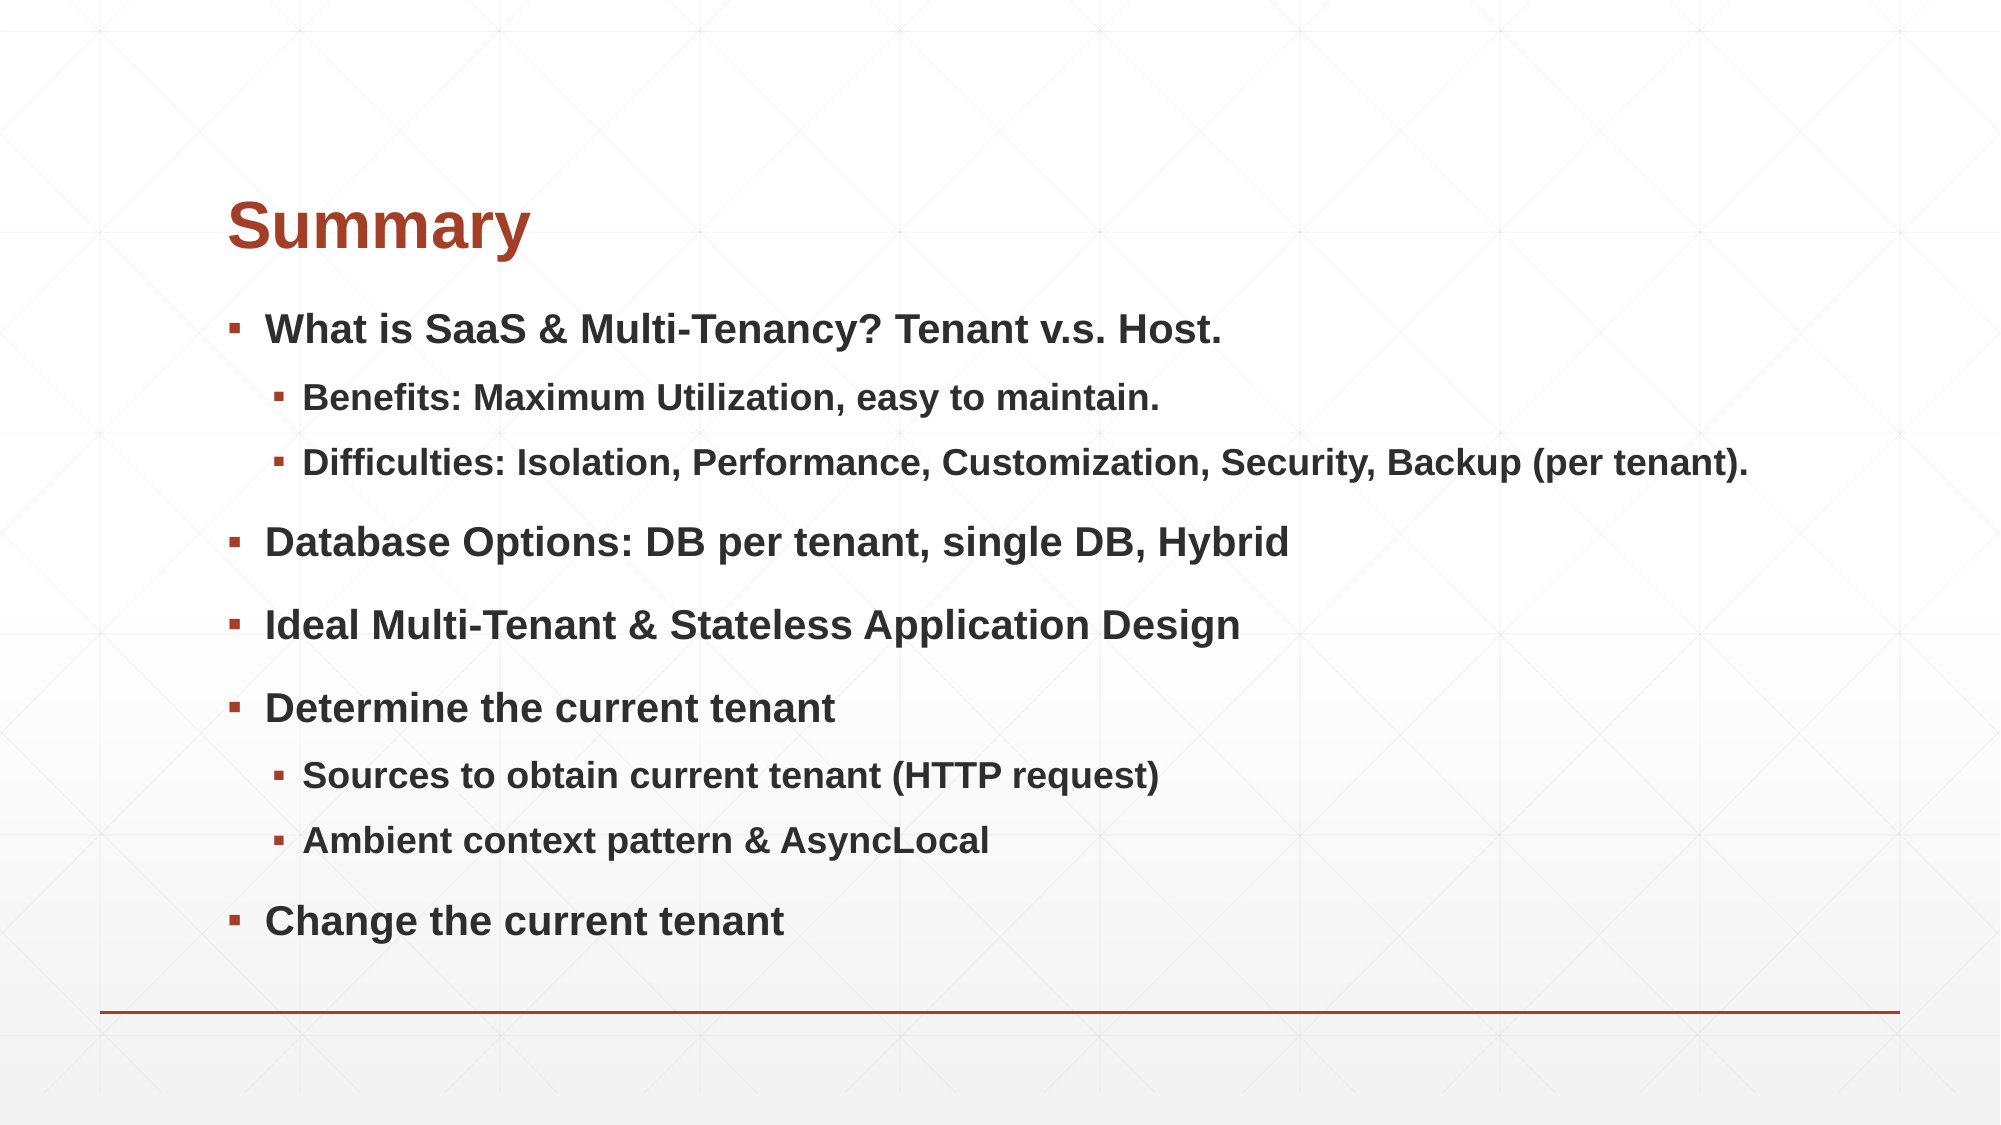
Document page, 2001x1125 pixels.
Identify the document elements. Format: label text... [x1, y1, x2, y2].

list What is SaaS & Multi-Tenancy? Tenant v.s. Host. Benefits: Maximum Utilization, easy to maintain. Difficulties: Isolation, Performance, Customization, Security, Backup (per tenant). Database Options: DB per tenant, single DB, Hybrid Ideal Multi-Tenant & Stateless Application Design Determine the current tenant Sources to obtain current tenant (HTTP request) Ambient context pattern & AsyncLocal Change the current tenant [212, 299, 1788, 1000]
title Summary [212, 82, 1788, 271]
